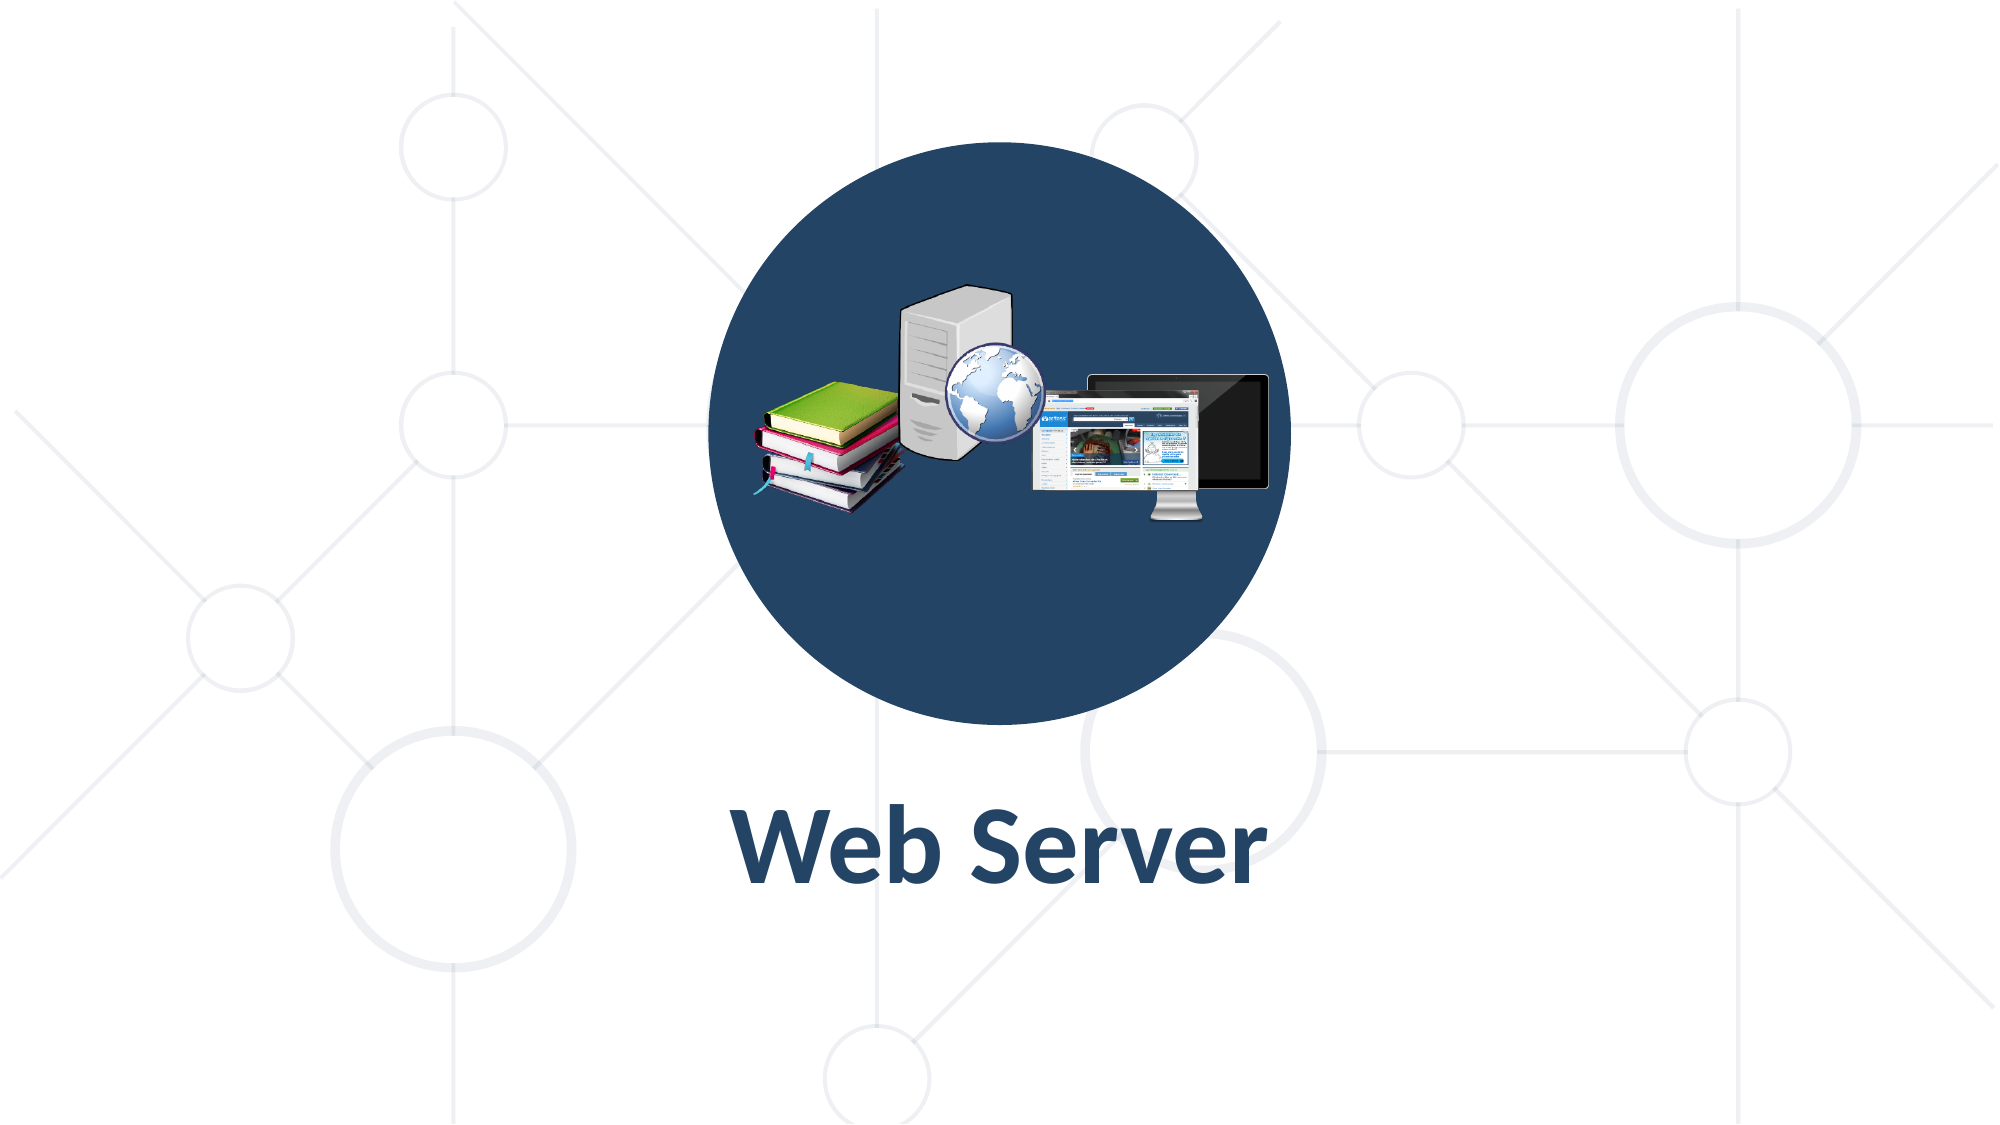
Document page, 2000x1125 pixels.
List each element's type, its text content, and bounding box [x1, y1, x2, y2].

picture [749, 284, 1270, 524]
list Web Server [100, 771, 1899, 898]
